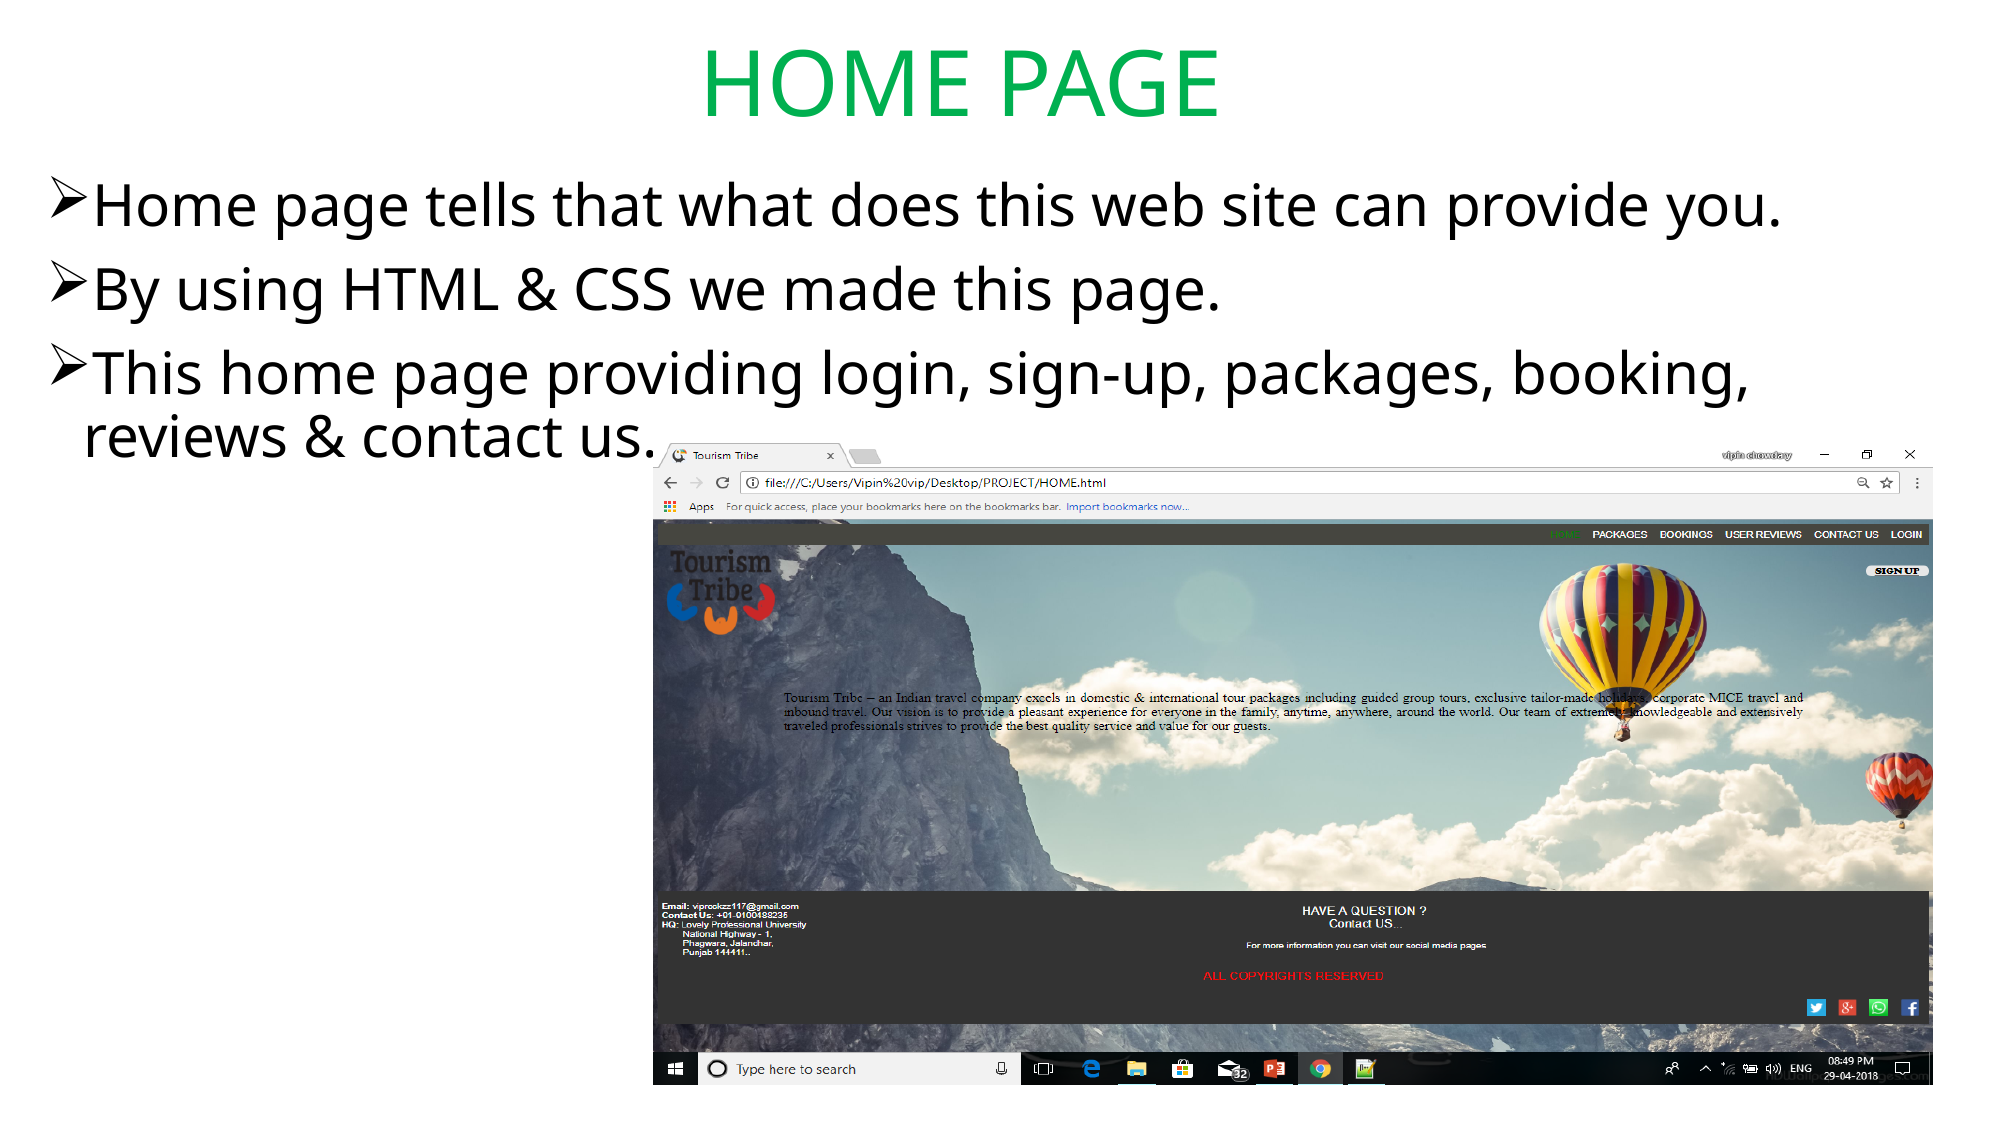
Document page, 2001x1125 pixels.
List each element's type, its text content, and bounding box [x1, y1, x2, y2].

title HOME PAGE [98, 21, 1824, 152]
list Home page tells that what does this web site can provide you. By using HTML & CSS we made this page. This home page providing login, sign-up, packages, booking, reviews & contact us. [31, 169, 1933, 563]
picture [653, 443, 1933, 1085]
